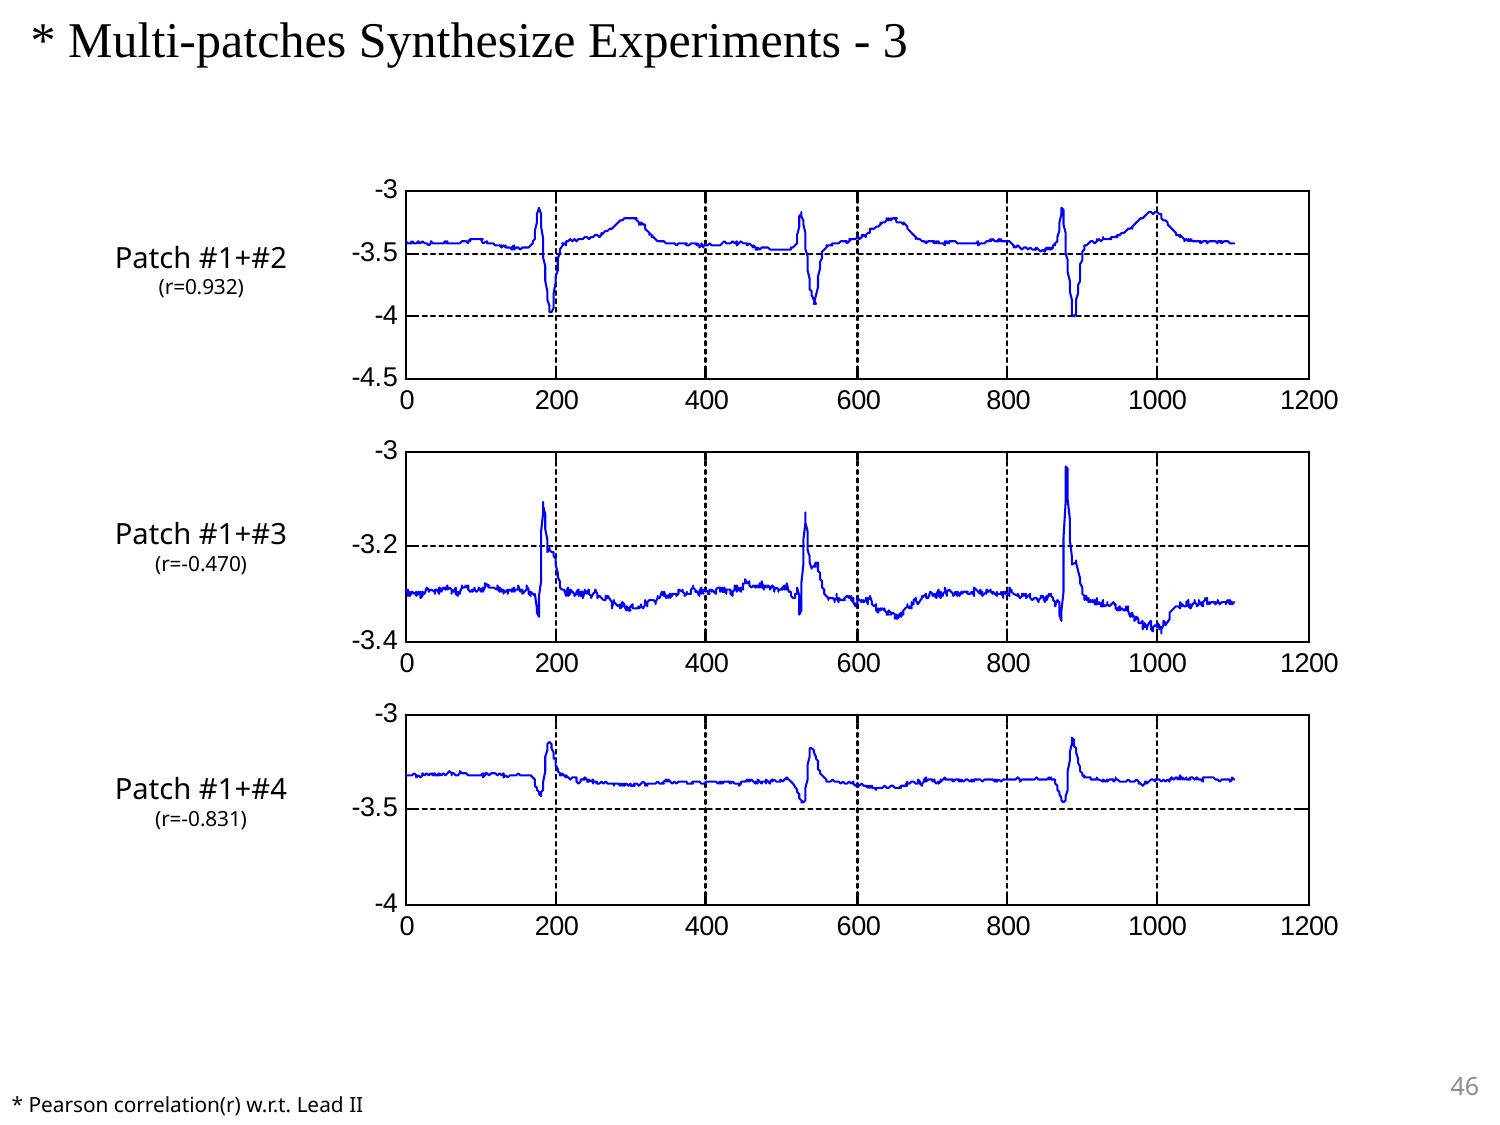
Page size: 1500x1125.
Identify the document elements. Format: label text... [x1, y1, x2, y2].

text_box * Pearson correlation(r) w.r.t. Lead II [0, 1084, 378, 1125]
text_box Patch #1+#4 (r=-0.831) [100, 763, 248, 838]
text_box Patch #1+#2 (r=0.932) [100, 231, 248, 307]
slide_number 46 [1144, 1057, 1495, 1118]
picture [253, 124, 1420, 1001]
text_box * Multi-patches Synthesize Experiments - 3 [15, 0, 924, 76]
text_box Patch #1+#3 (r=-0.470) [100, 507, 248, 583]
